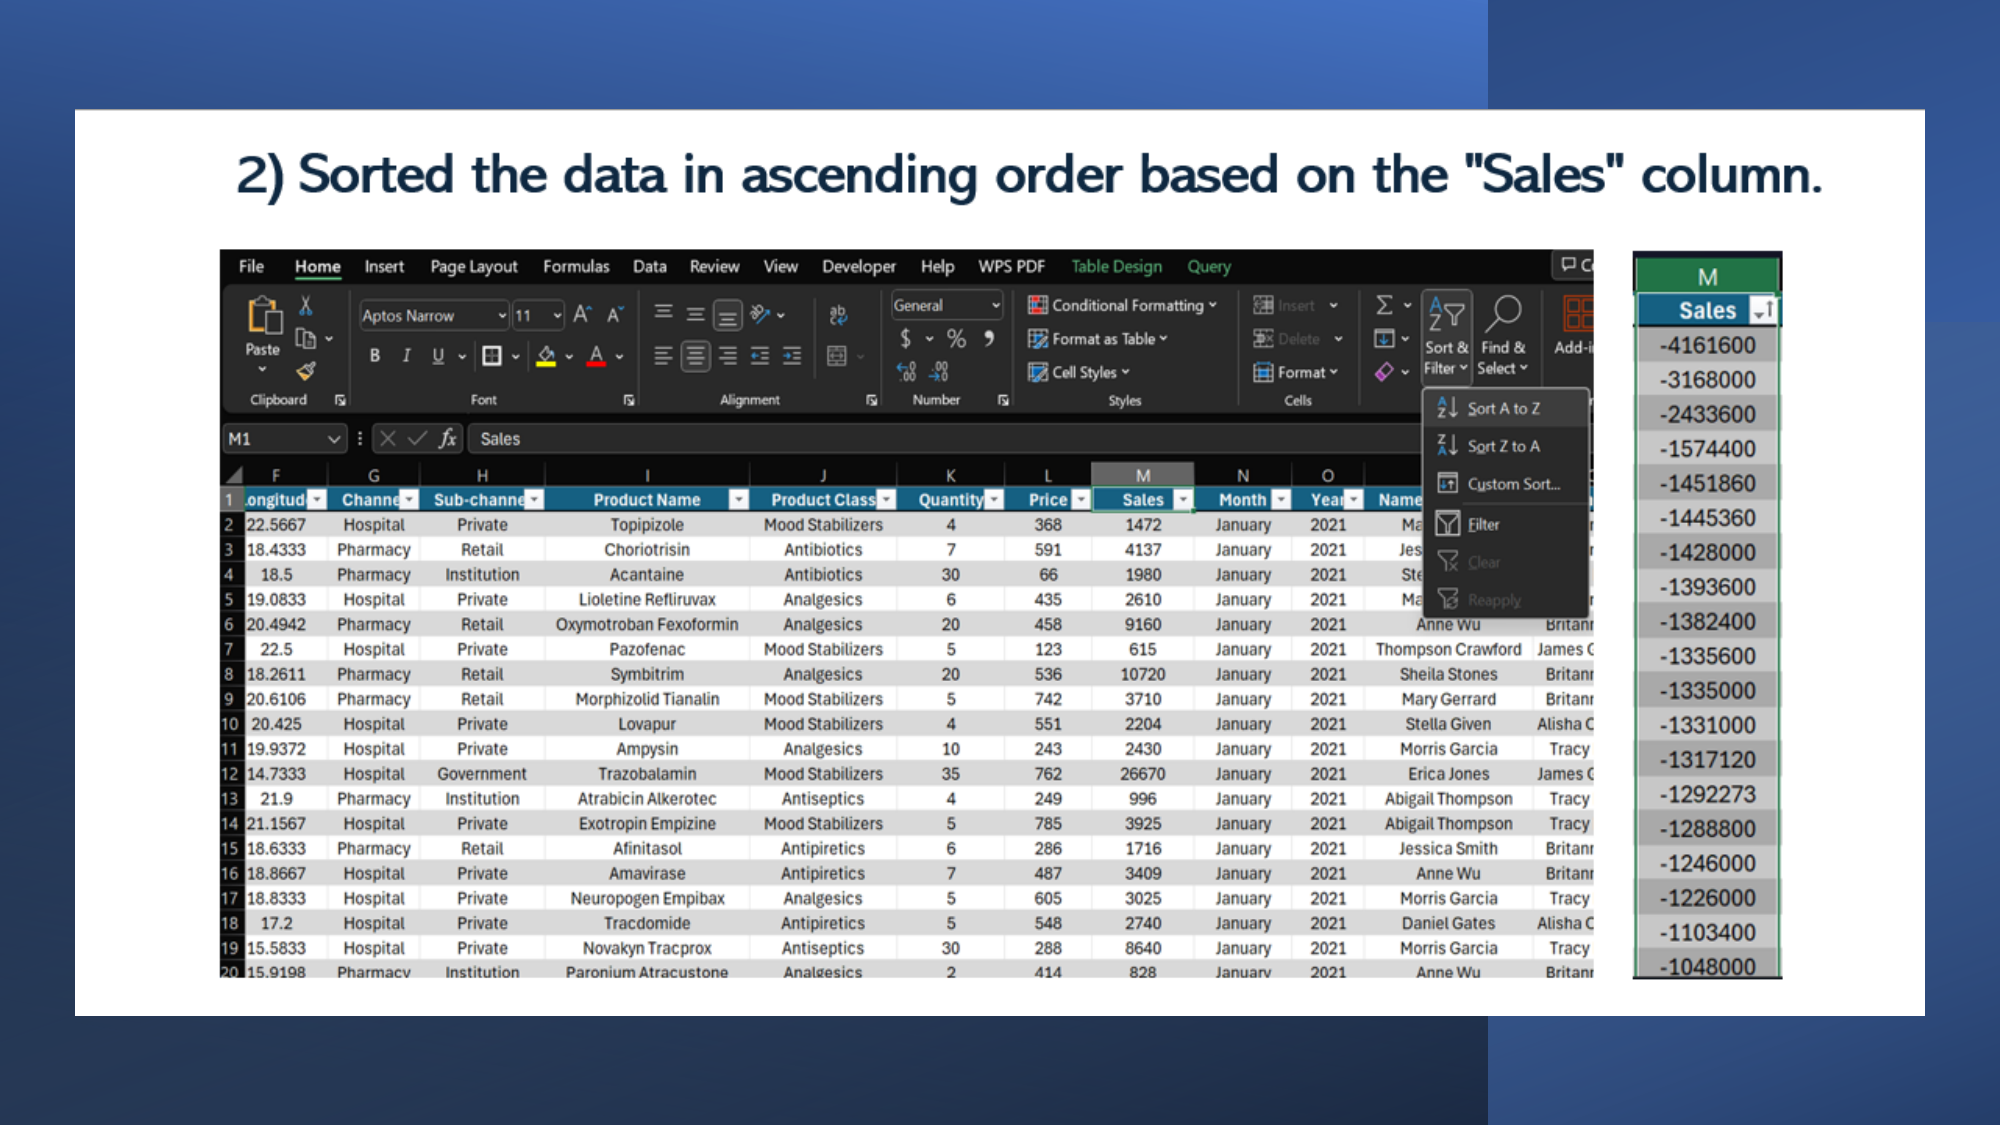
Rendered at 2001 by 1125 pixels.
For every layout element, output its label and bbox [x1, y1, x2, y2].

text_box [1489, 0, 2000, 321]
text_box [0, 0, 1489, 321]
text_box [0, 321, 2000, 1125]
picture [74, 109, 1925, 1016]
